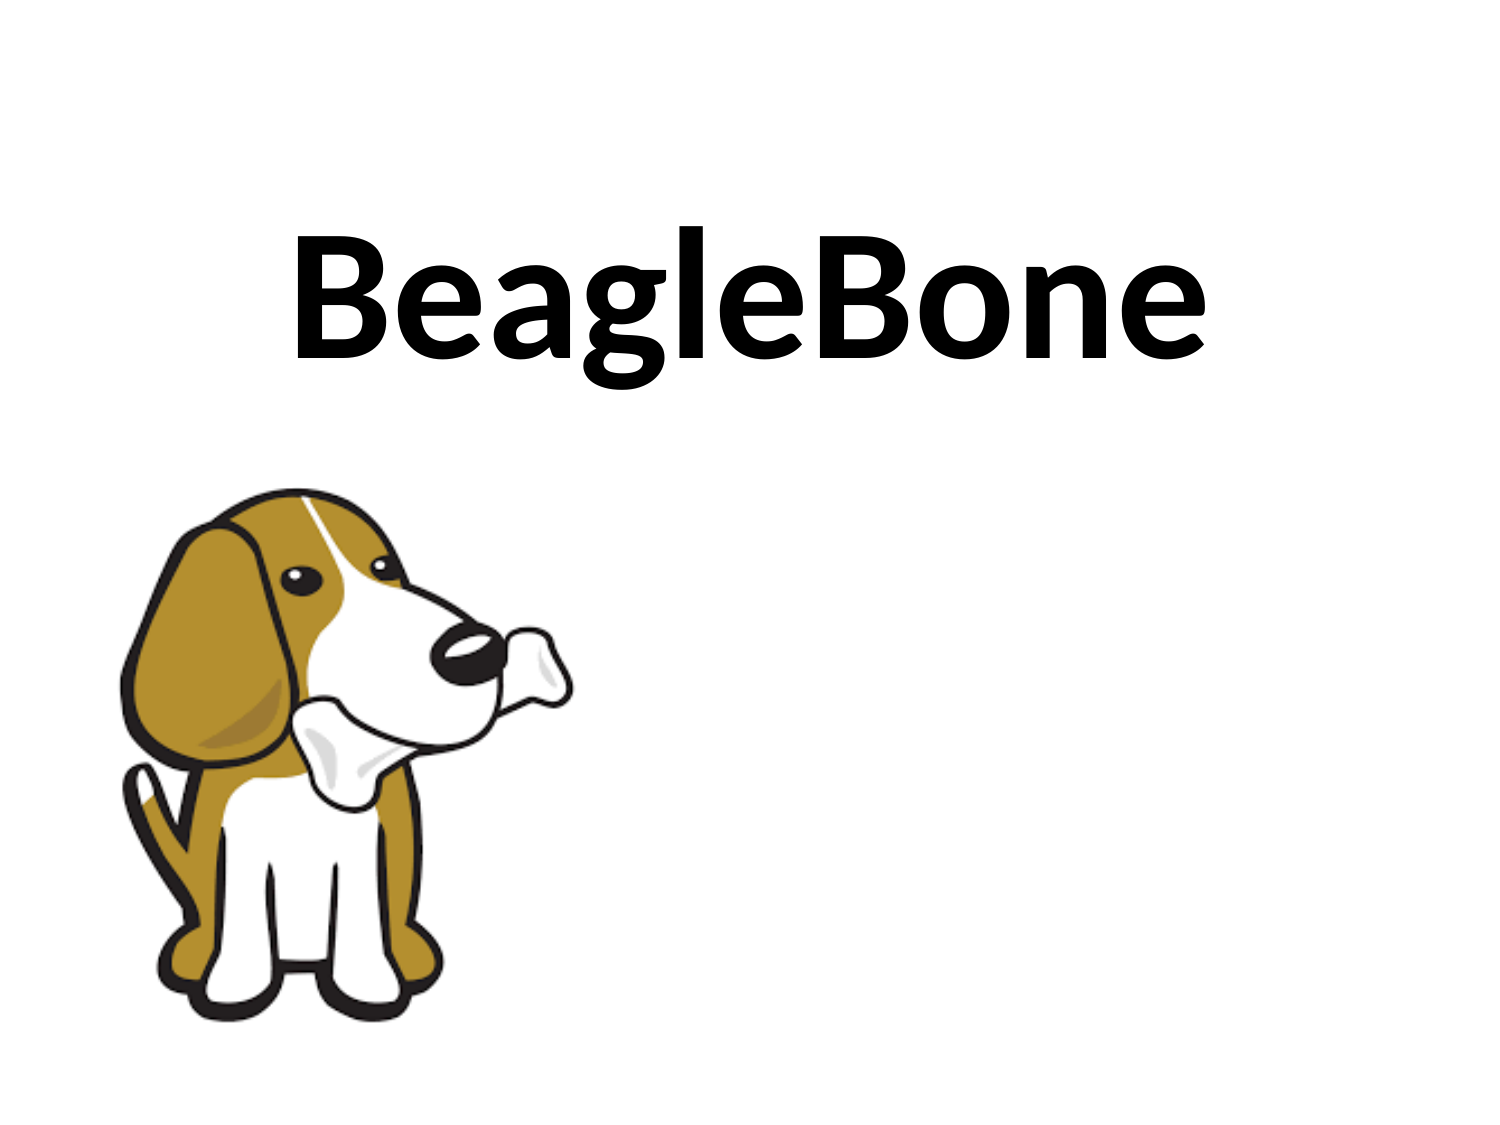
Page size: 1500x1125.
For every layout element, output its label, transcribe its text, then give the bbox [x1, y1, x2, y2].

title BeagleBone [112, 162, 1388, 404]
picture [112, 487, 581, 1027]
